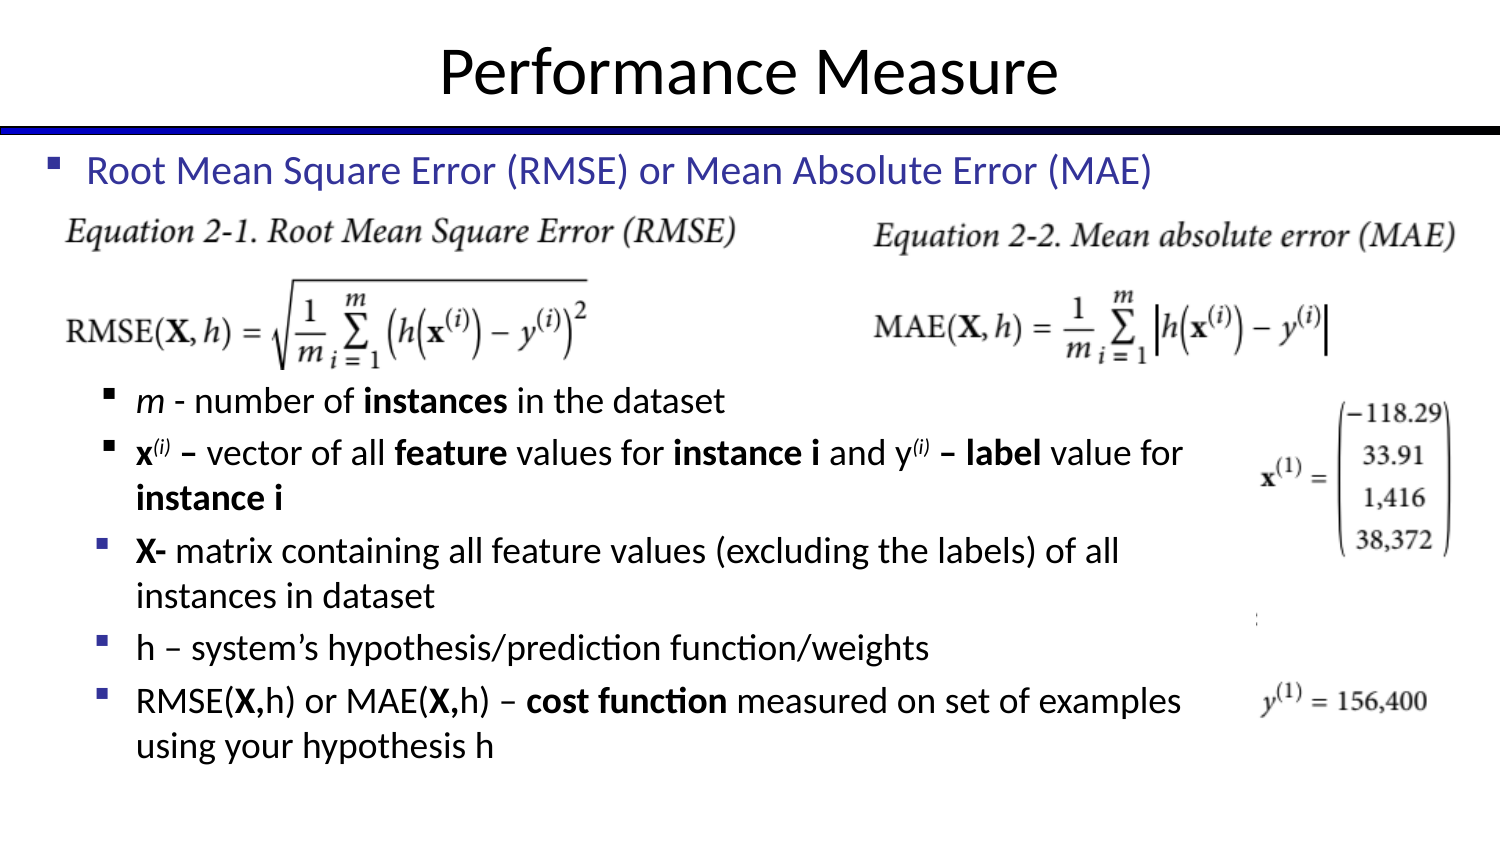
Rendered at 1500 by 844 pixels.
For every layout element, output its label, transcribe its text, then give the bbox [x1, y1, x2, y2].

title Performance Measure [0, 0, 1500, 138]
list Root Mean Square Error (RMSE) or Mean Absolute Error (MAE) m - number of instances in the dataset x(i) – vector of all feature values for instance i and y(i) – label value for instance i X- matrix containing all feature values (excluding the labels) of all instances in dataset h – system’s hypothesis/prediction function/weights RMSE(X,h) or MAE(X,h) – cost function measured on set of examples using your hypothesis h [32, 137, 1257, 810]
picture [58, 209, 751, 370]
picture [871, 209, 1500, 728]
